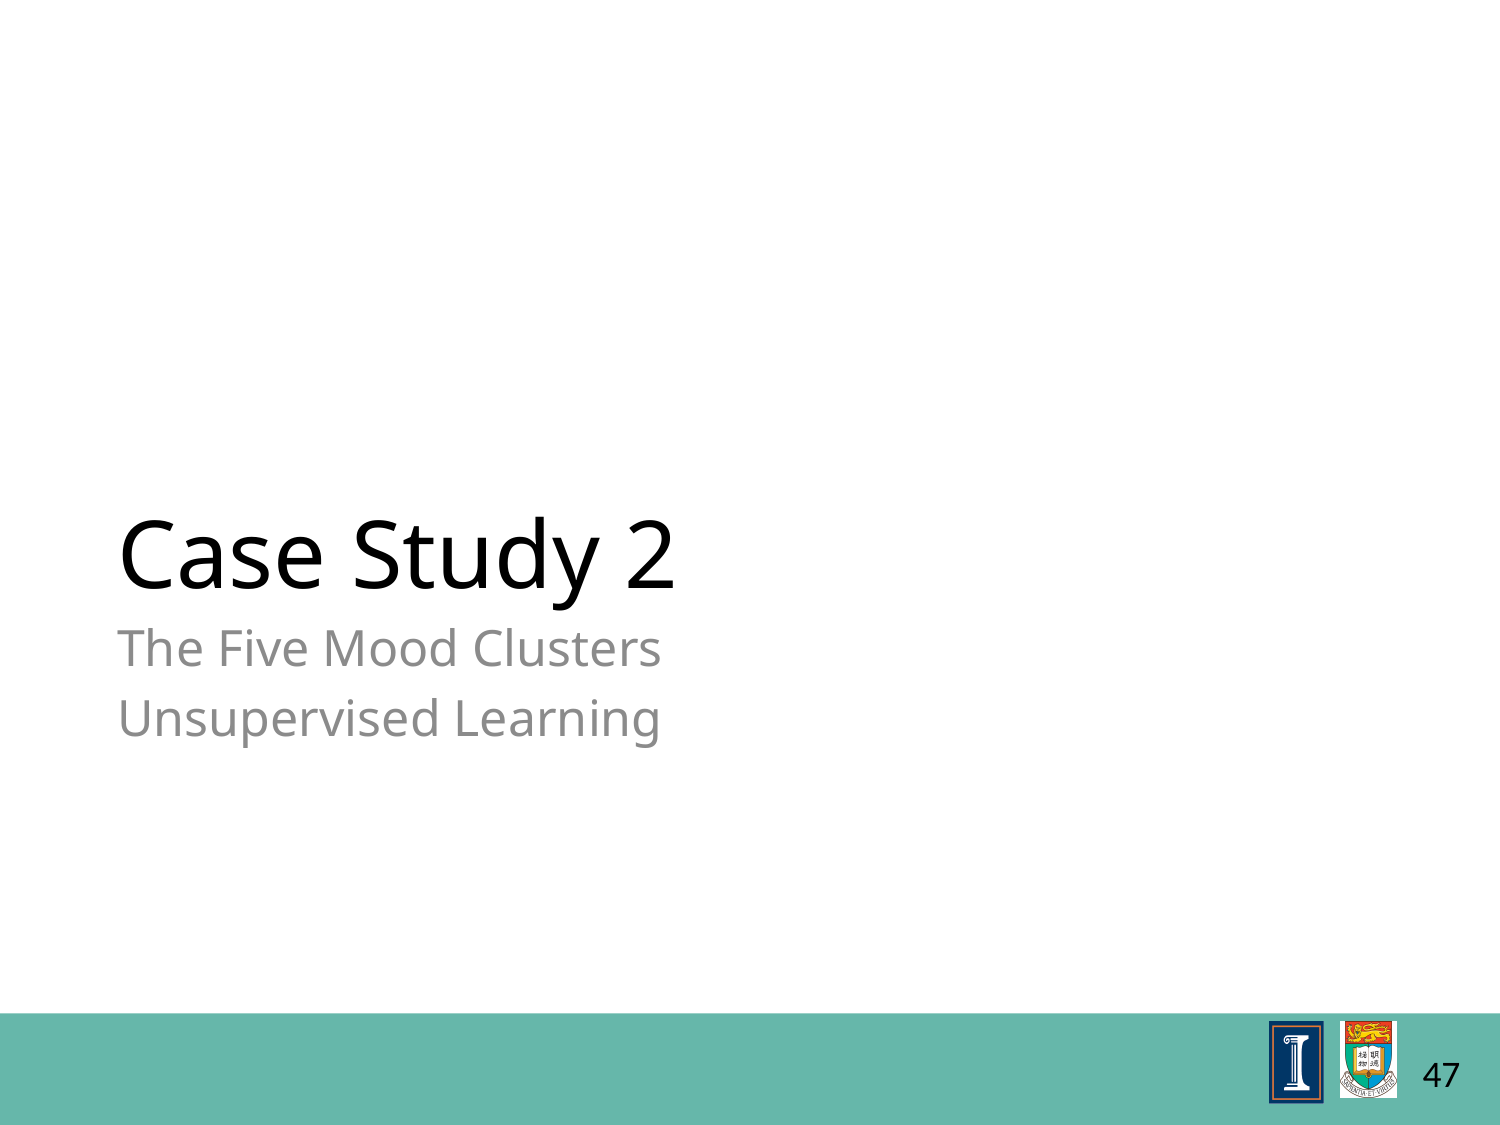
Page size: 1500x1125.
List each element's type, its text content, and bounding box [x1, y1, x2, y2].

title Case Study 2 [102, 147, 1397, 615]
picture [1269, 1021, 1324, 1104]
list The Five Mood Clusters Unsupervised Learning [102, 615, 1397, 862]
slide_number 47 [1407, 1042, 1500, 1103]
picture [1340, 1021, 1397, 1098]
